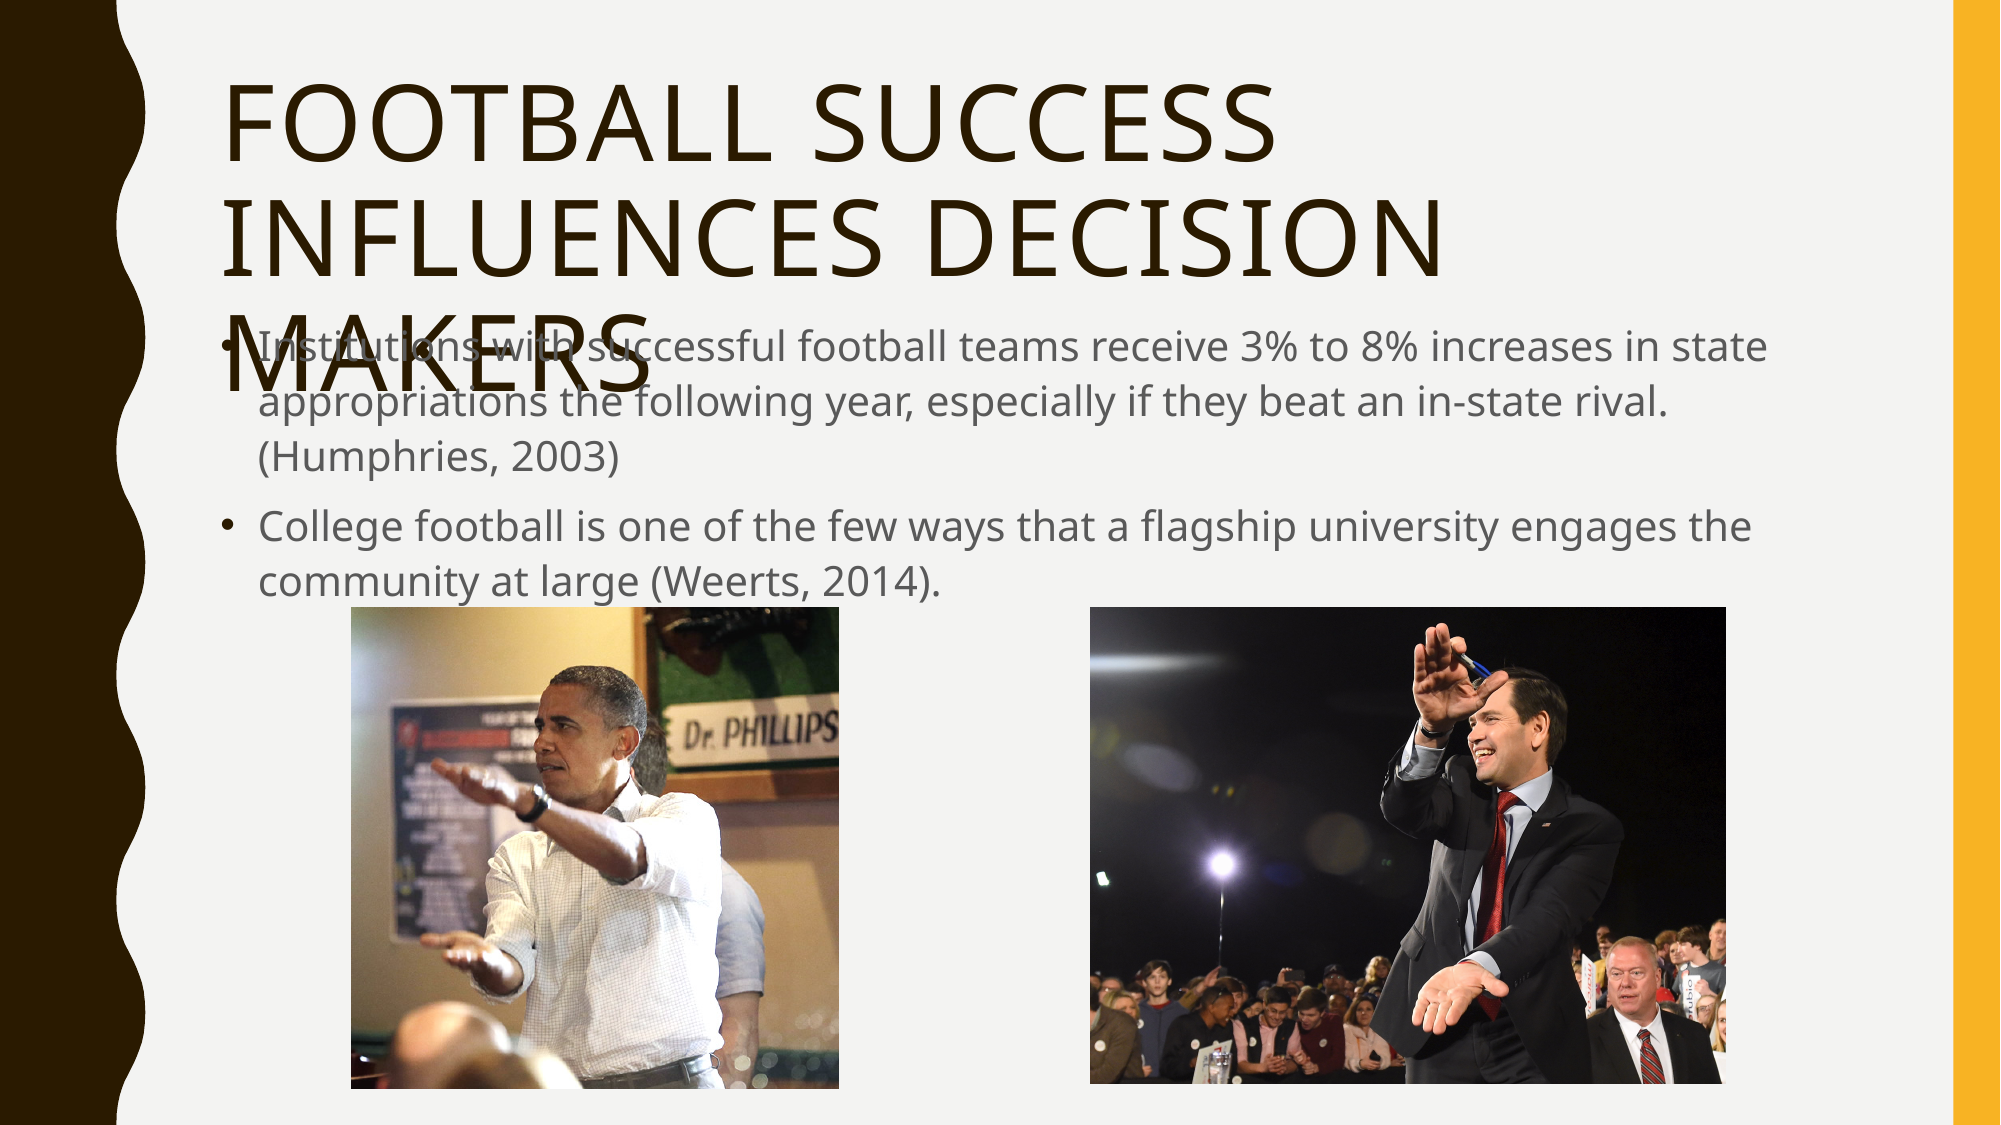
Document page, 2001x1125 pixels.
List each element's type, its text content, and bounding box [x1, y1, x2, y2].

title Football success influences decision makers [205, 62, 1875, 308]
picture [351, 607, 839, 1089]
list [1090, 607, 1726, 1084]
list Institutions with successful football teams receive 3% to 8% increases in state appropriations the following year, especially if they beat an in-state rival. (Humphries, 2003) College football is one of the few ways that a flagship university engages the community at large (Weerts, 2014). [205, 307, 1806, 932]
